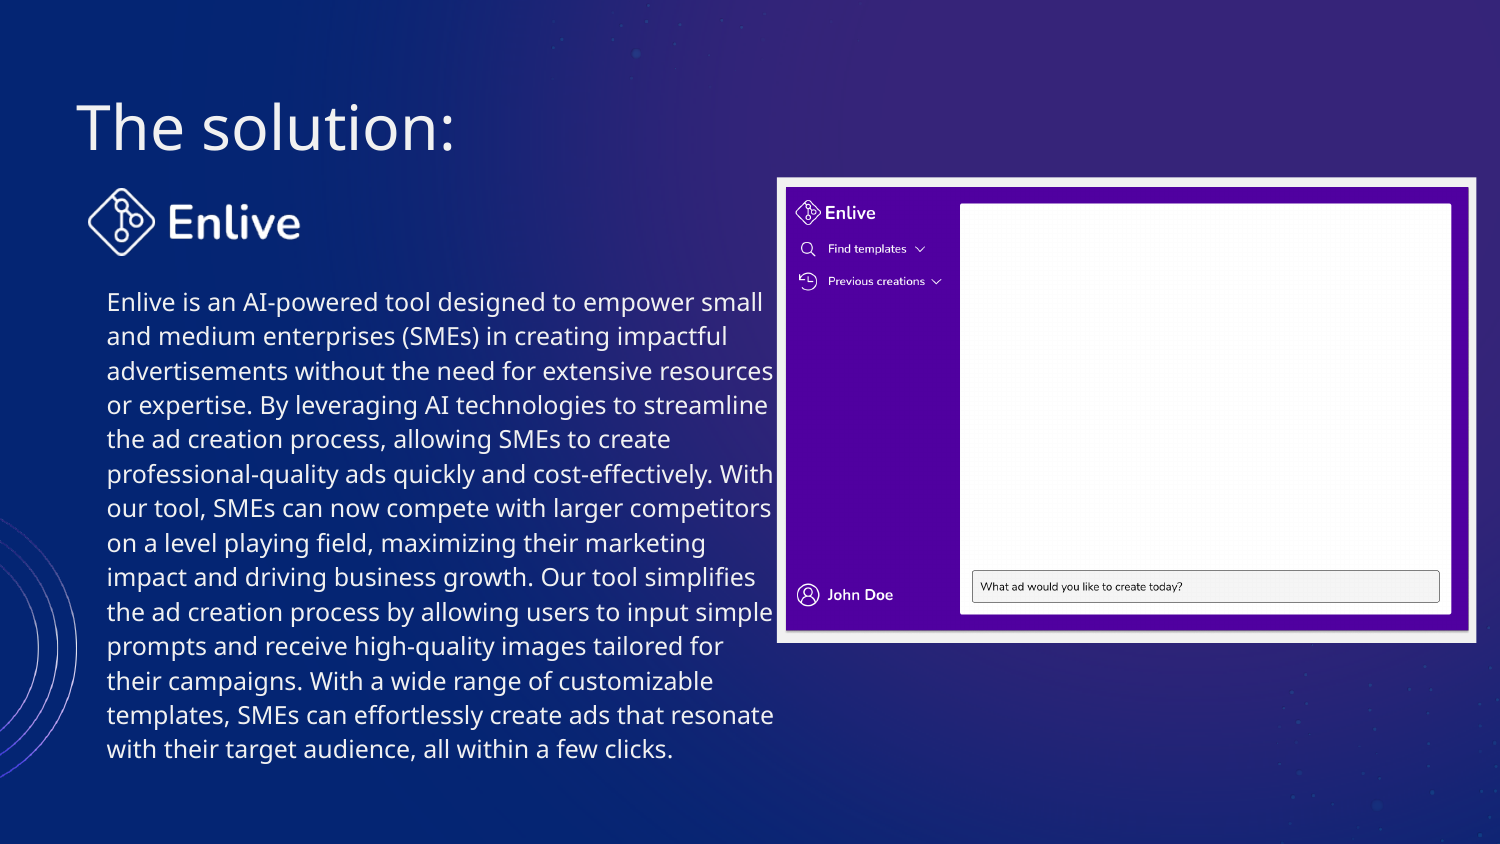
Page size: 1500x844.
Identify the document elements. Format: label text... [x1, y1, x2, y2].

text_box [776, 177, 1477, 643]
text_box Enlive is an AI-powered tool designed to empower small and medium enterprises (SMEs) in creating impactful advertisements without the need for extensive resources or expertise. By leveraging AI technologies to streamline the ad creation process, allowing SMEs to create professional-quality ads quickly and cost-effectively. With our tool, SMEs can now compete with larger competitors on a level playing field, maximizing their marketing impact and driving business growth. Our tool simplifies the ad creation process by allowing users to input simple prompts and receive high-quality images tailored for their campaigns. With a wide range of customizable templates, SMEs can effortlessly create ads that resonate with their target audience, all within a few clicks. [91, 266, 792, 800]
picture [0, 0, 1500, 844]
title The solution: [61, 72, 1326, 167]
